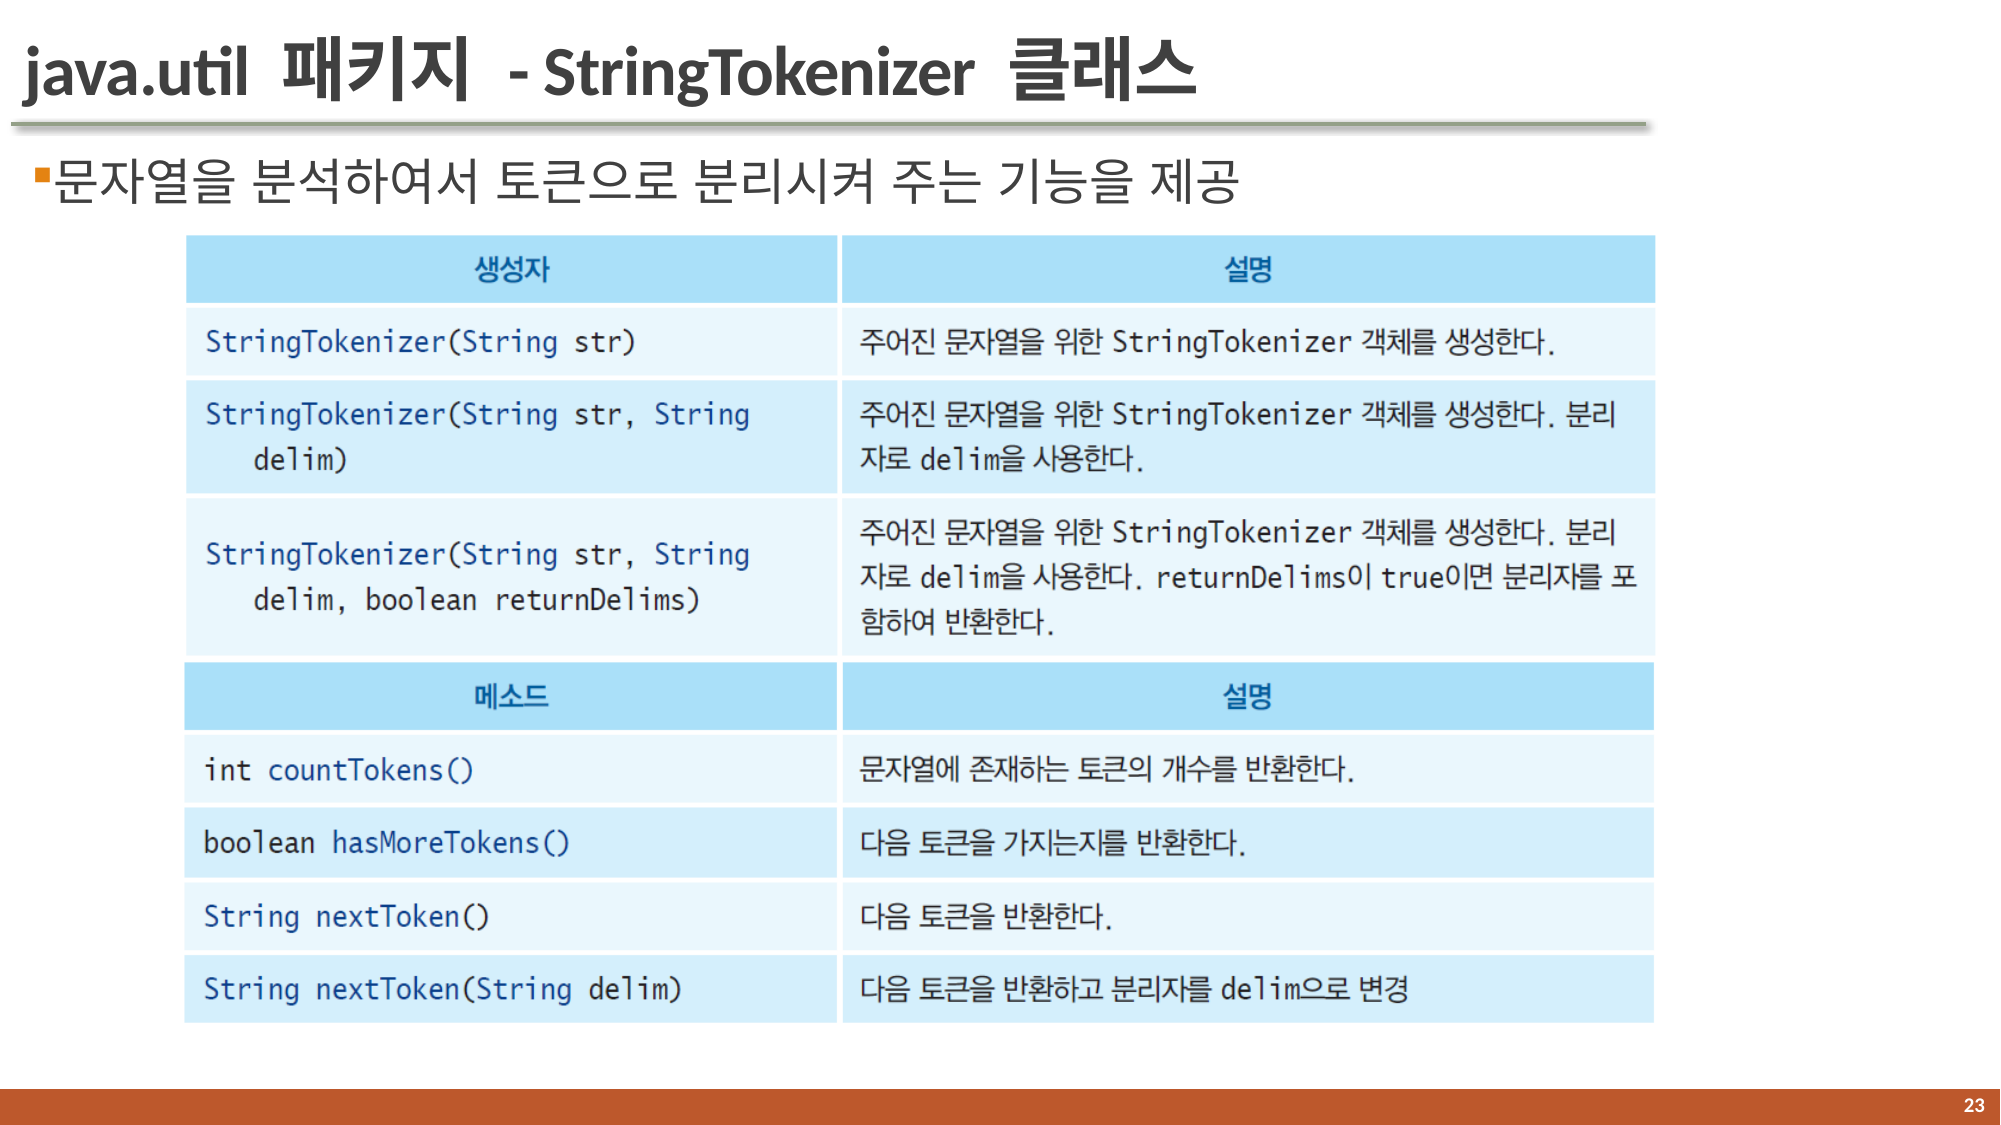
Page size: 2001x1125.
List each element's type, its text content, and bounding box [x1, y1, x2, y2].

slide_number 22 [1784, 1083, 2000, 1125]
title java.util 패키지 - StringTokenizer 클래스 [9, 17, 1660, 118]
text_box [181, 233, 1661, 1029]
list 문자열을 분석하여서 토큰으로 분리시켜 주는 기능을 제공 [31, 149, 1945, 1067]
